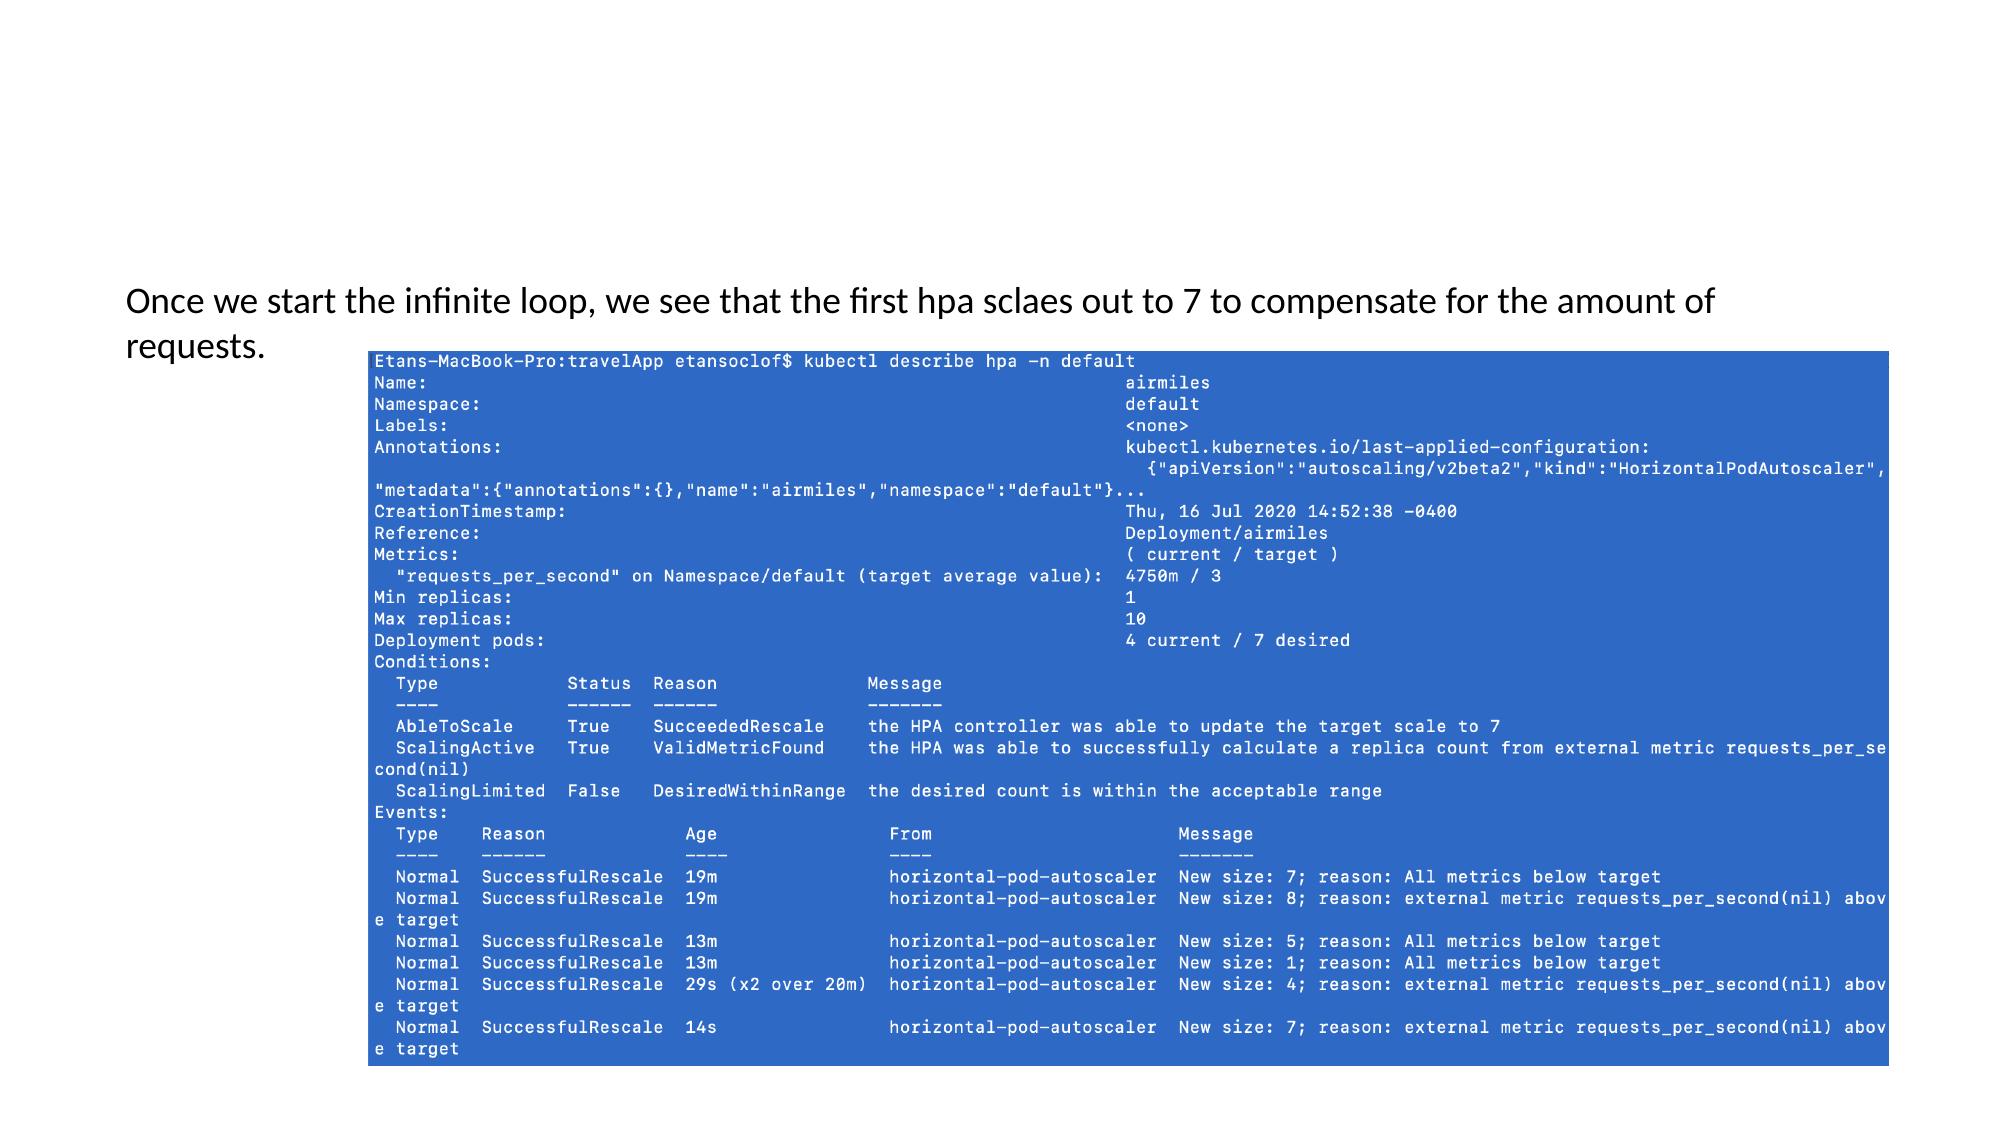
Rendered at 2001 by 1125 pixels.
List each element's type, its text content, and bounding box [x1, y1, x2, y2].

text_box Once we start the infinite loop, we see that the first hpa sclaes out to 7 to compensate for the amount of requests. [111, 269, 1768, 374]
picture [368, 351, 1889, 1066]
